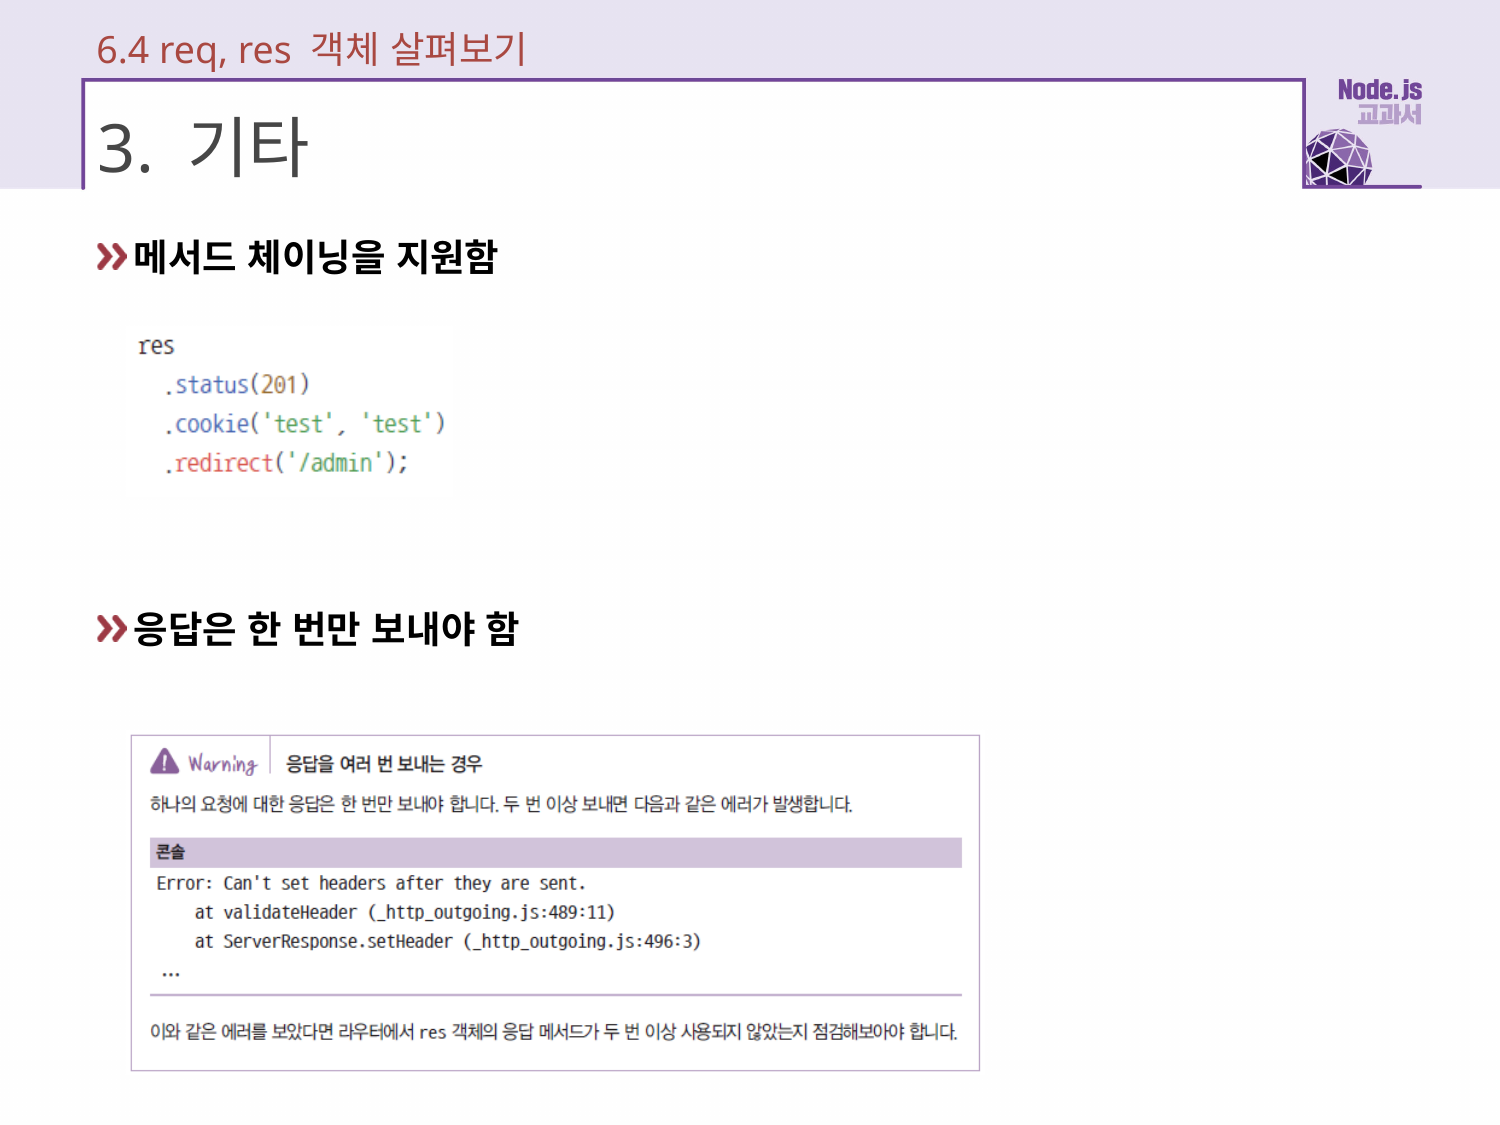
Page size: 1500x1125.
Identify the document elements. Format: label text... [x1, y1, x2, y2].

picture [0, 0, 1500, 1125]
title 3. 기타 [82, 61, 1413, 193]
list 메서드 체이닝을 지원함 응답은 한 번만 보내야 함 [81, 222, 1431, 1111]
text_box 6.4 req, res 객체 살펴보기 [81, 14, 807, 62]
